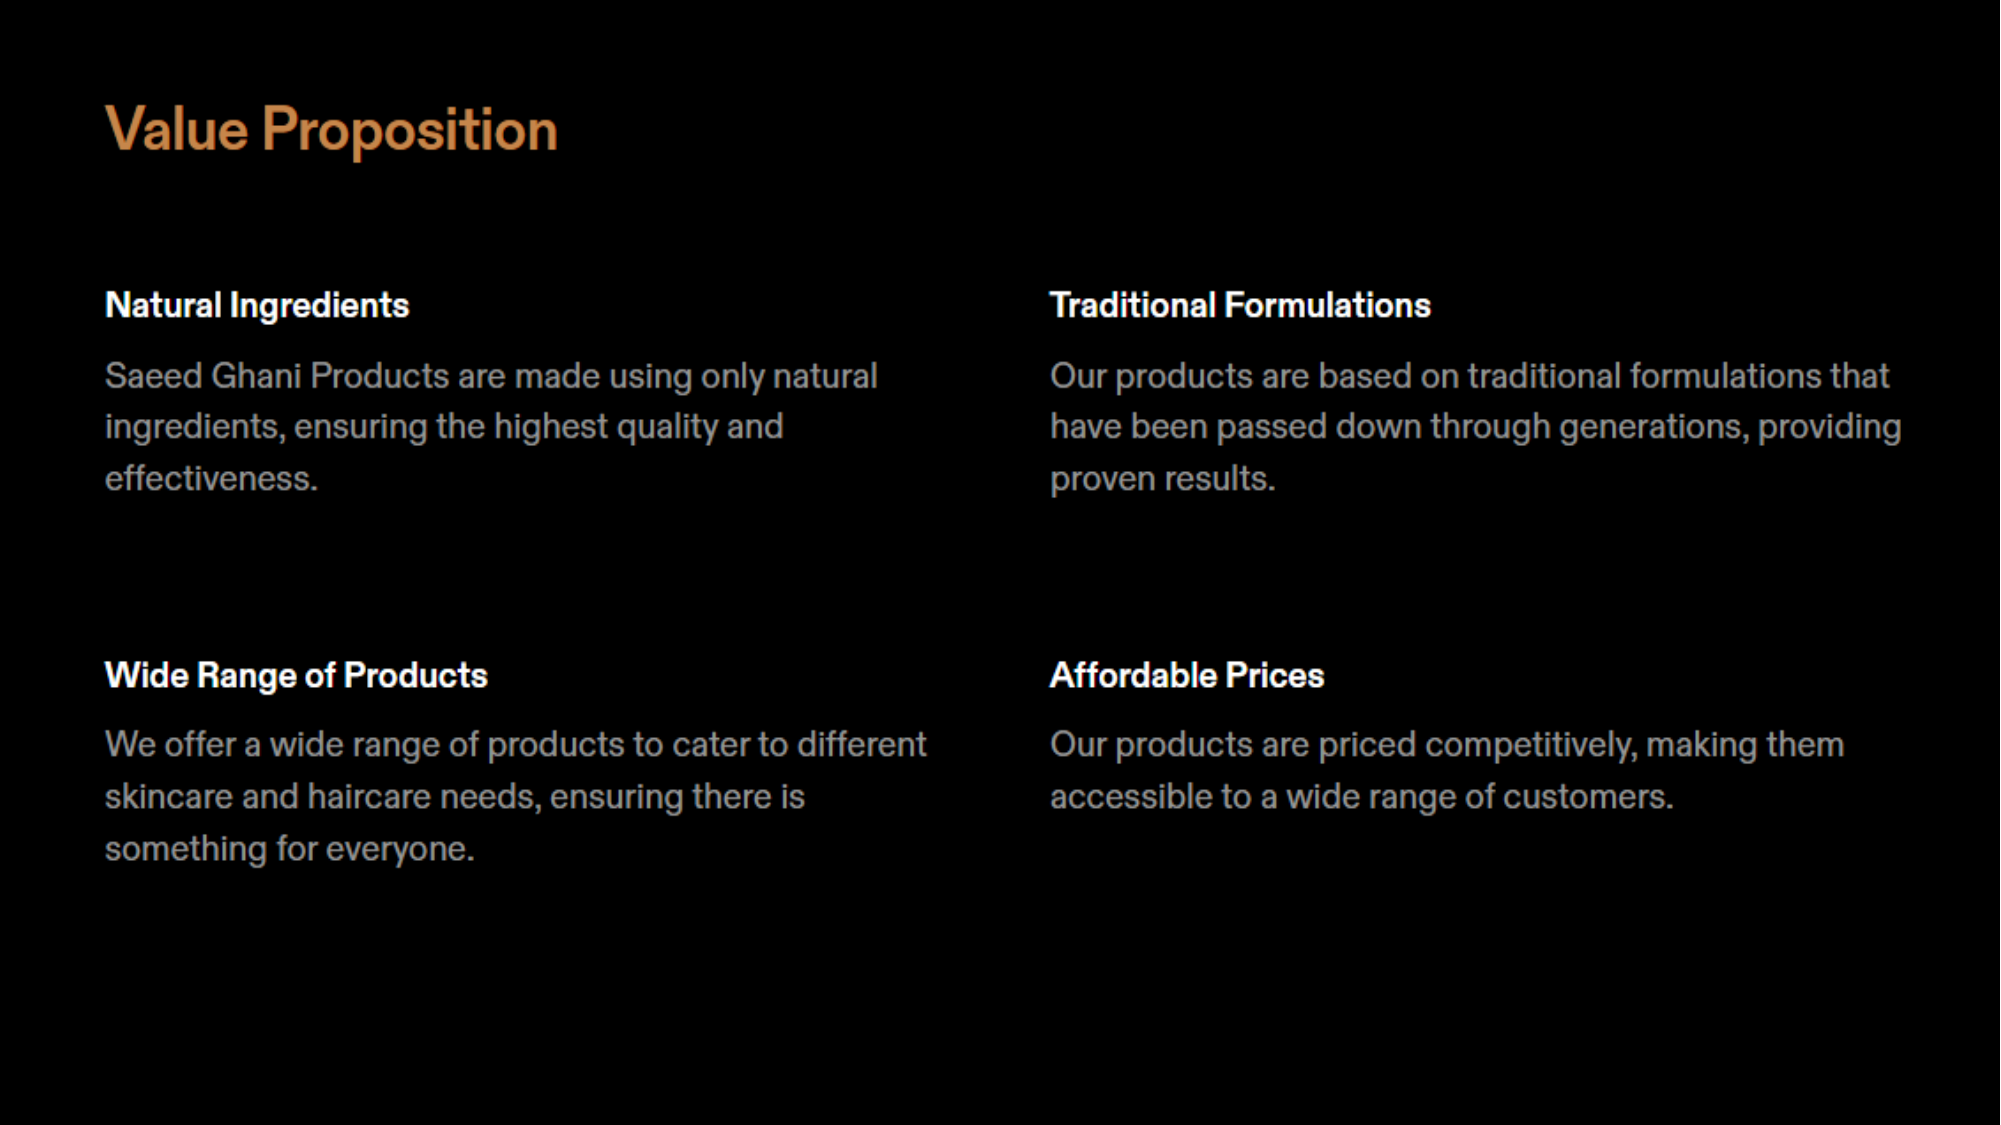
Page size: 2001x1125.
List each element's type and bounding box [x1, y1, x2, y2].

list [0, 59, 2000, 1125]
